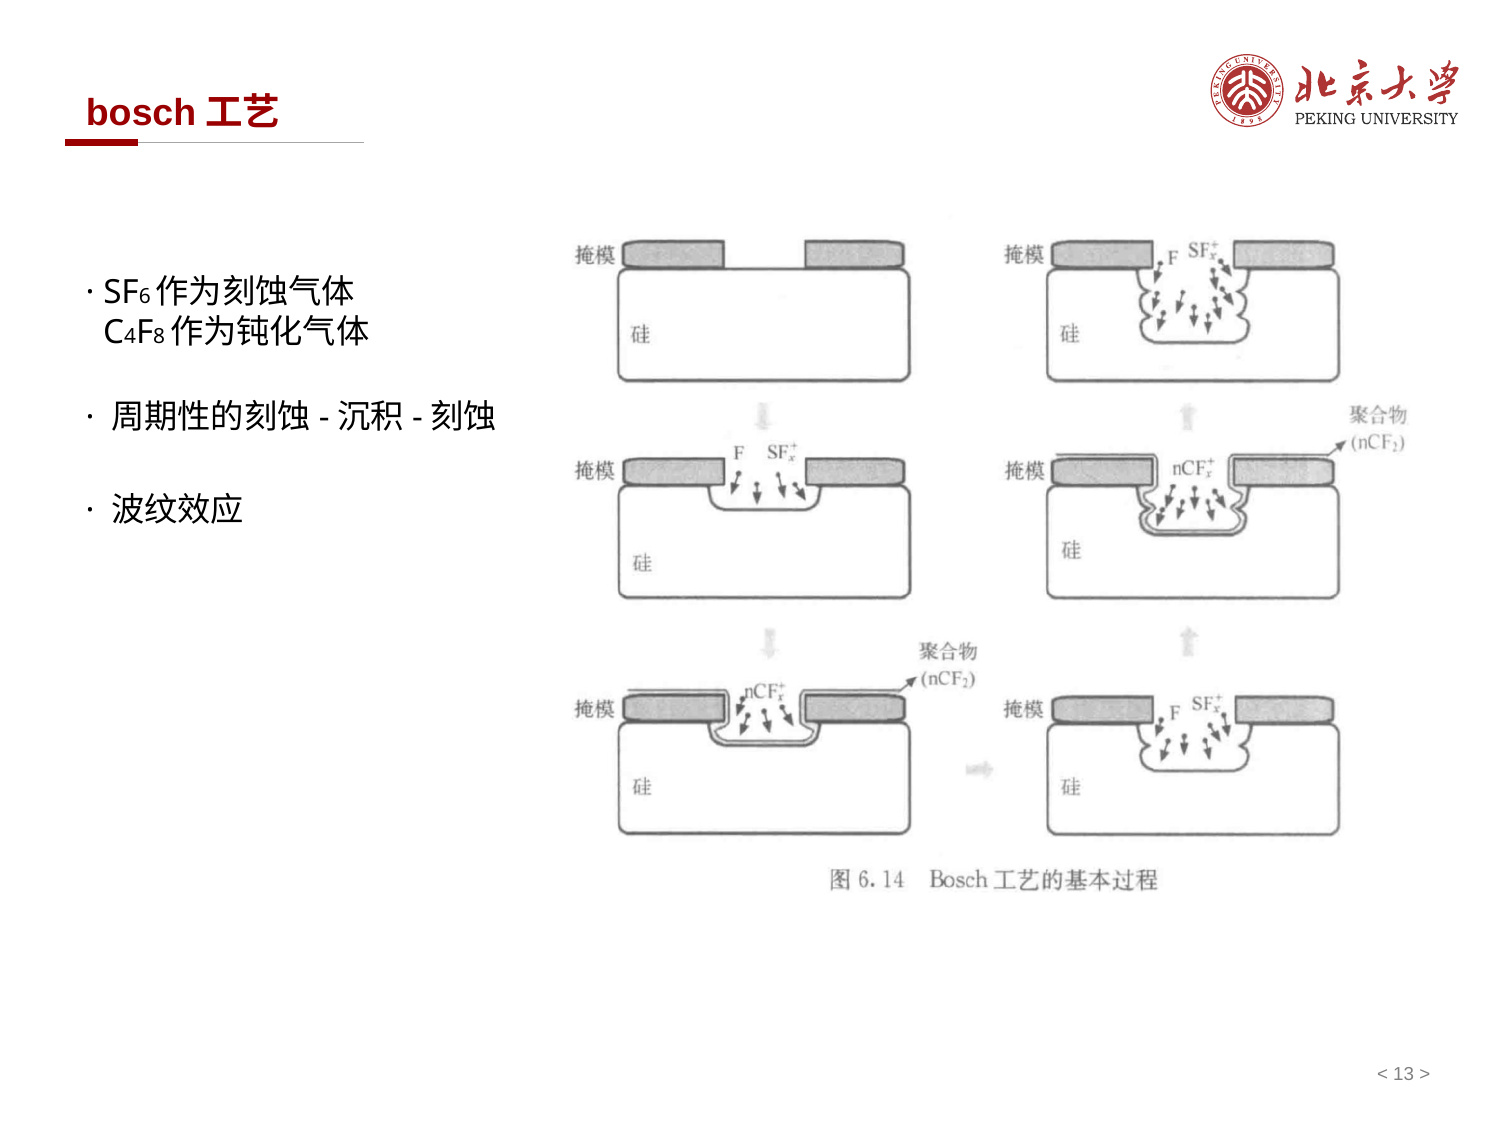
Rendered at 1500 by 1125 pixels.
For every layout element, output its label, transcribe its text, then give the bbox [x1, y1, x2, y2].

text_box bosch工艺 [70, 39, 1186, 142]
text_box · 波纹效应 [70, 480, 450, 536]
picture [538, 210, 1500, 980]
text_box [1210, 54, 1459, 128]
text_box < 13 > [1107, 1048, 1446, 1097]
text_box · SF6作为刻蚀气体 C4F8作为钝化气体 [70, 263, 538, 358]
text_box · 周期性的刻蚀-沉积-刻蚀 [70, 387, 538, 442]
